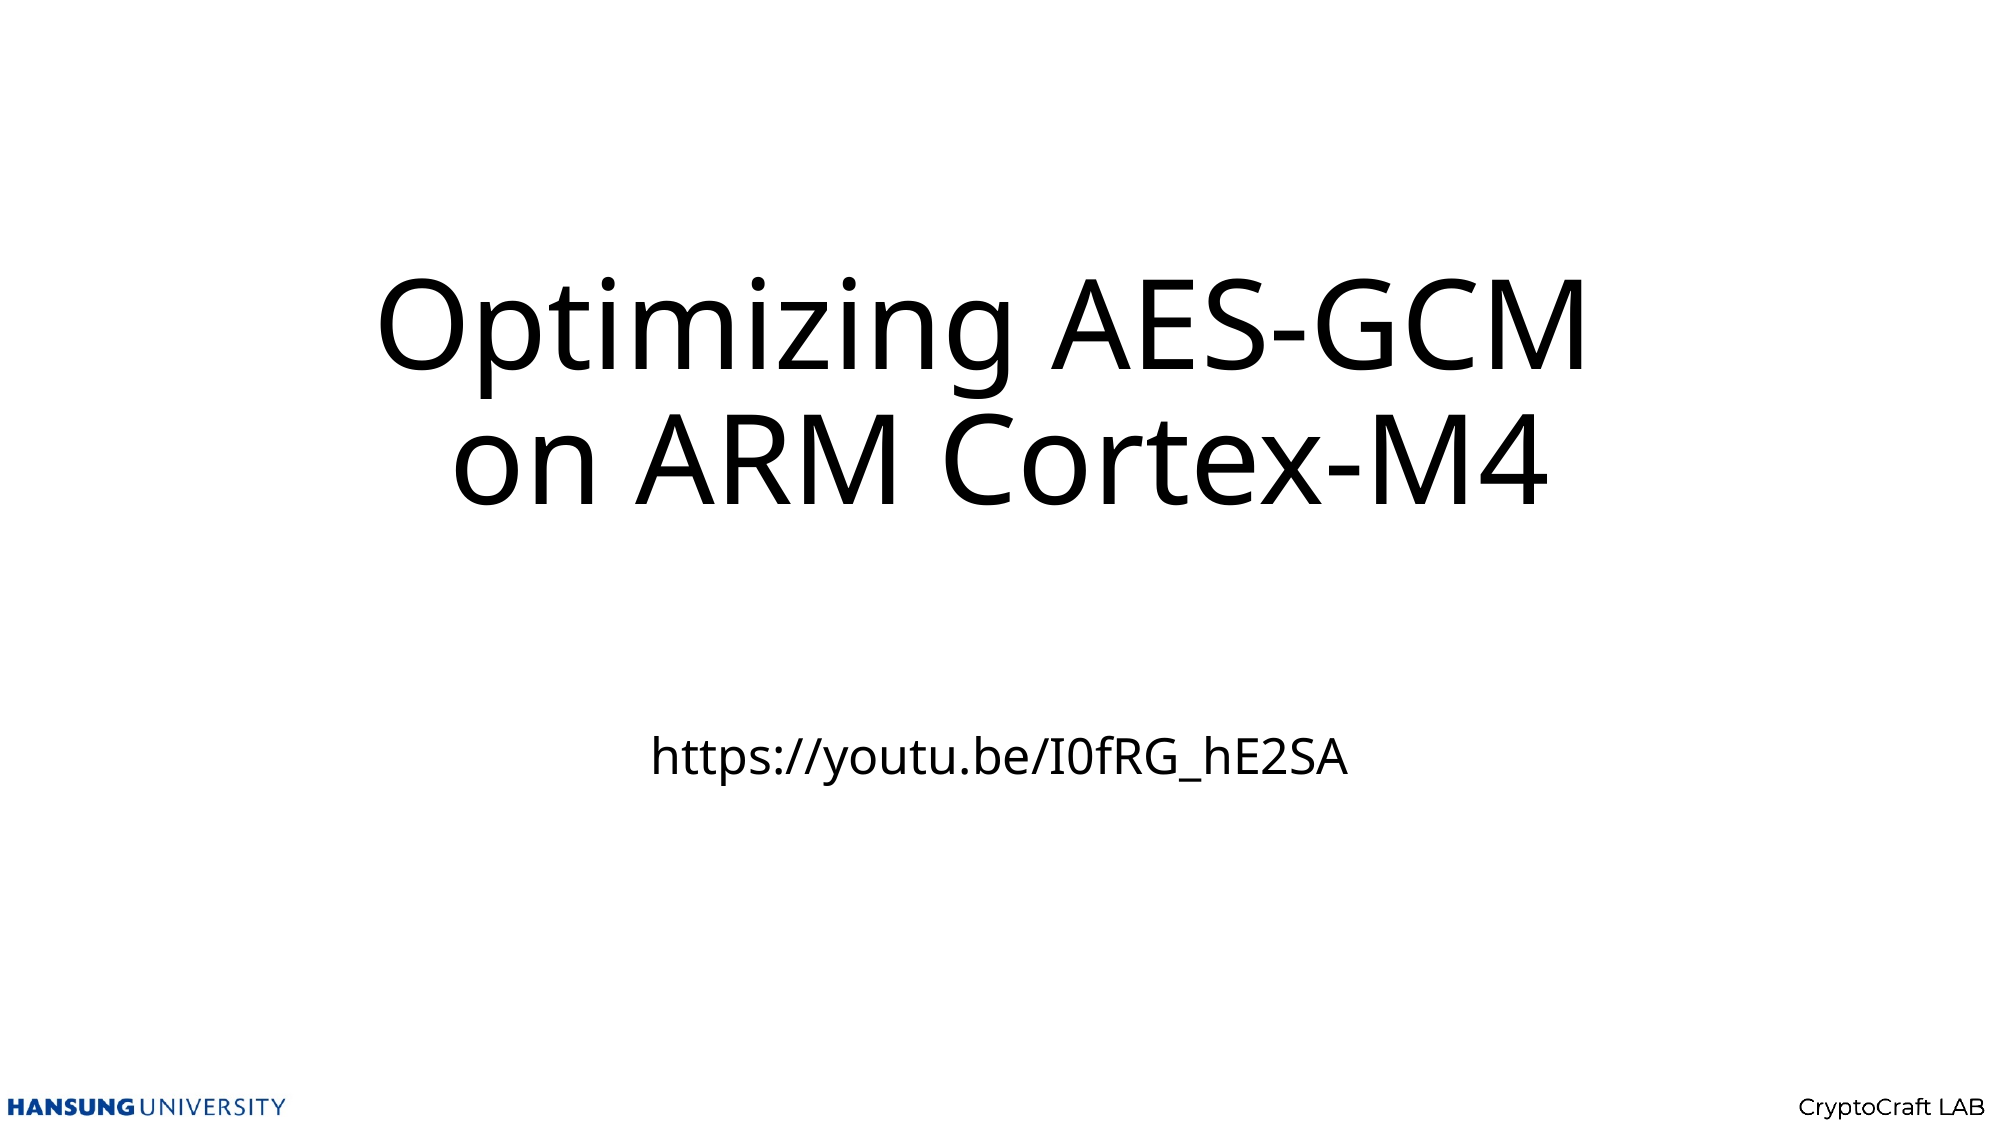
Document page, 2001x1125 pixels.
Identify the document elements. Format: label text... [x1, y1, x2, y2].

title Optimizing AES-GCM on ARM Cortex-M4 [0, 200, 2000, 593]
picture [1784, 1095, 2000, 1122]
picture [0, 1090, 297, 1117]
subtitle https://youtu.be/I0fRG_hE2SA [0, 622, 2000, 895]
